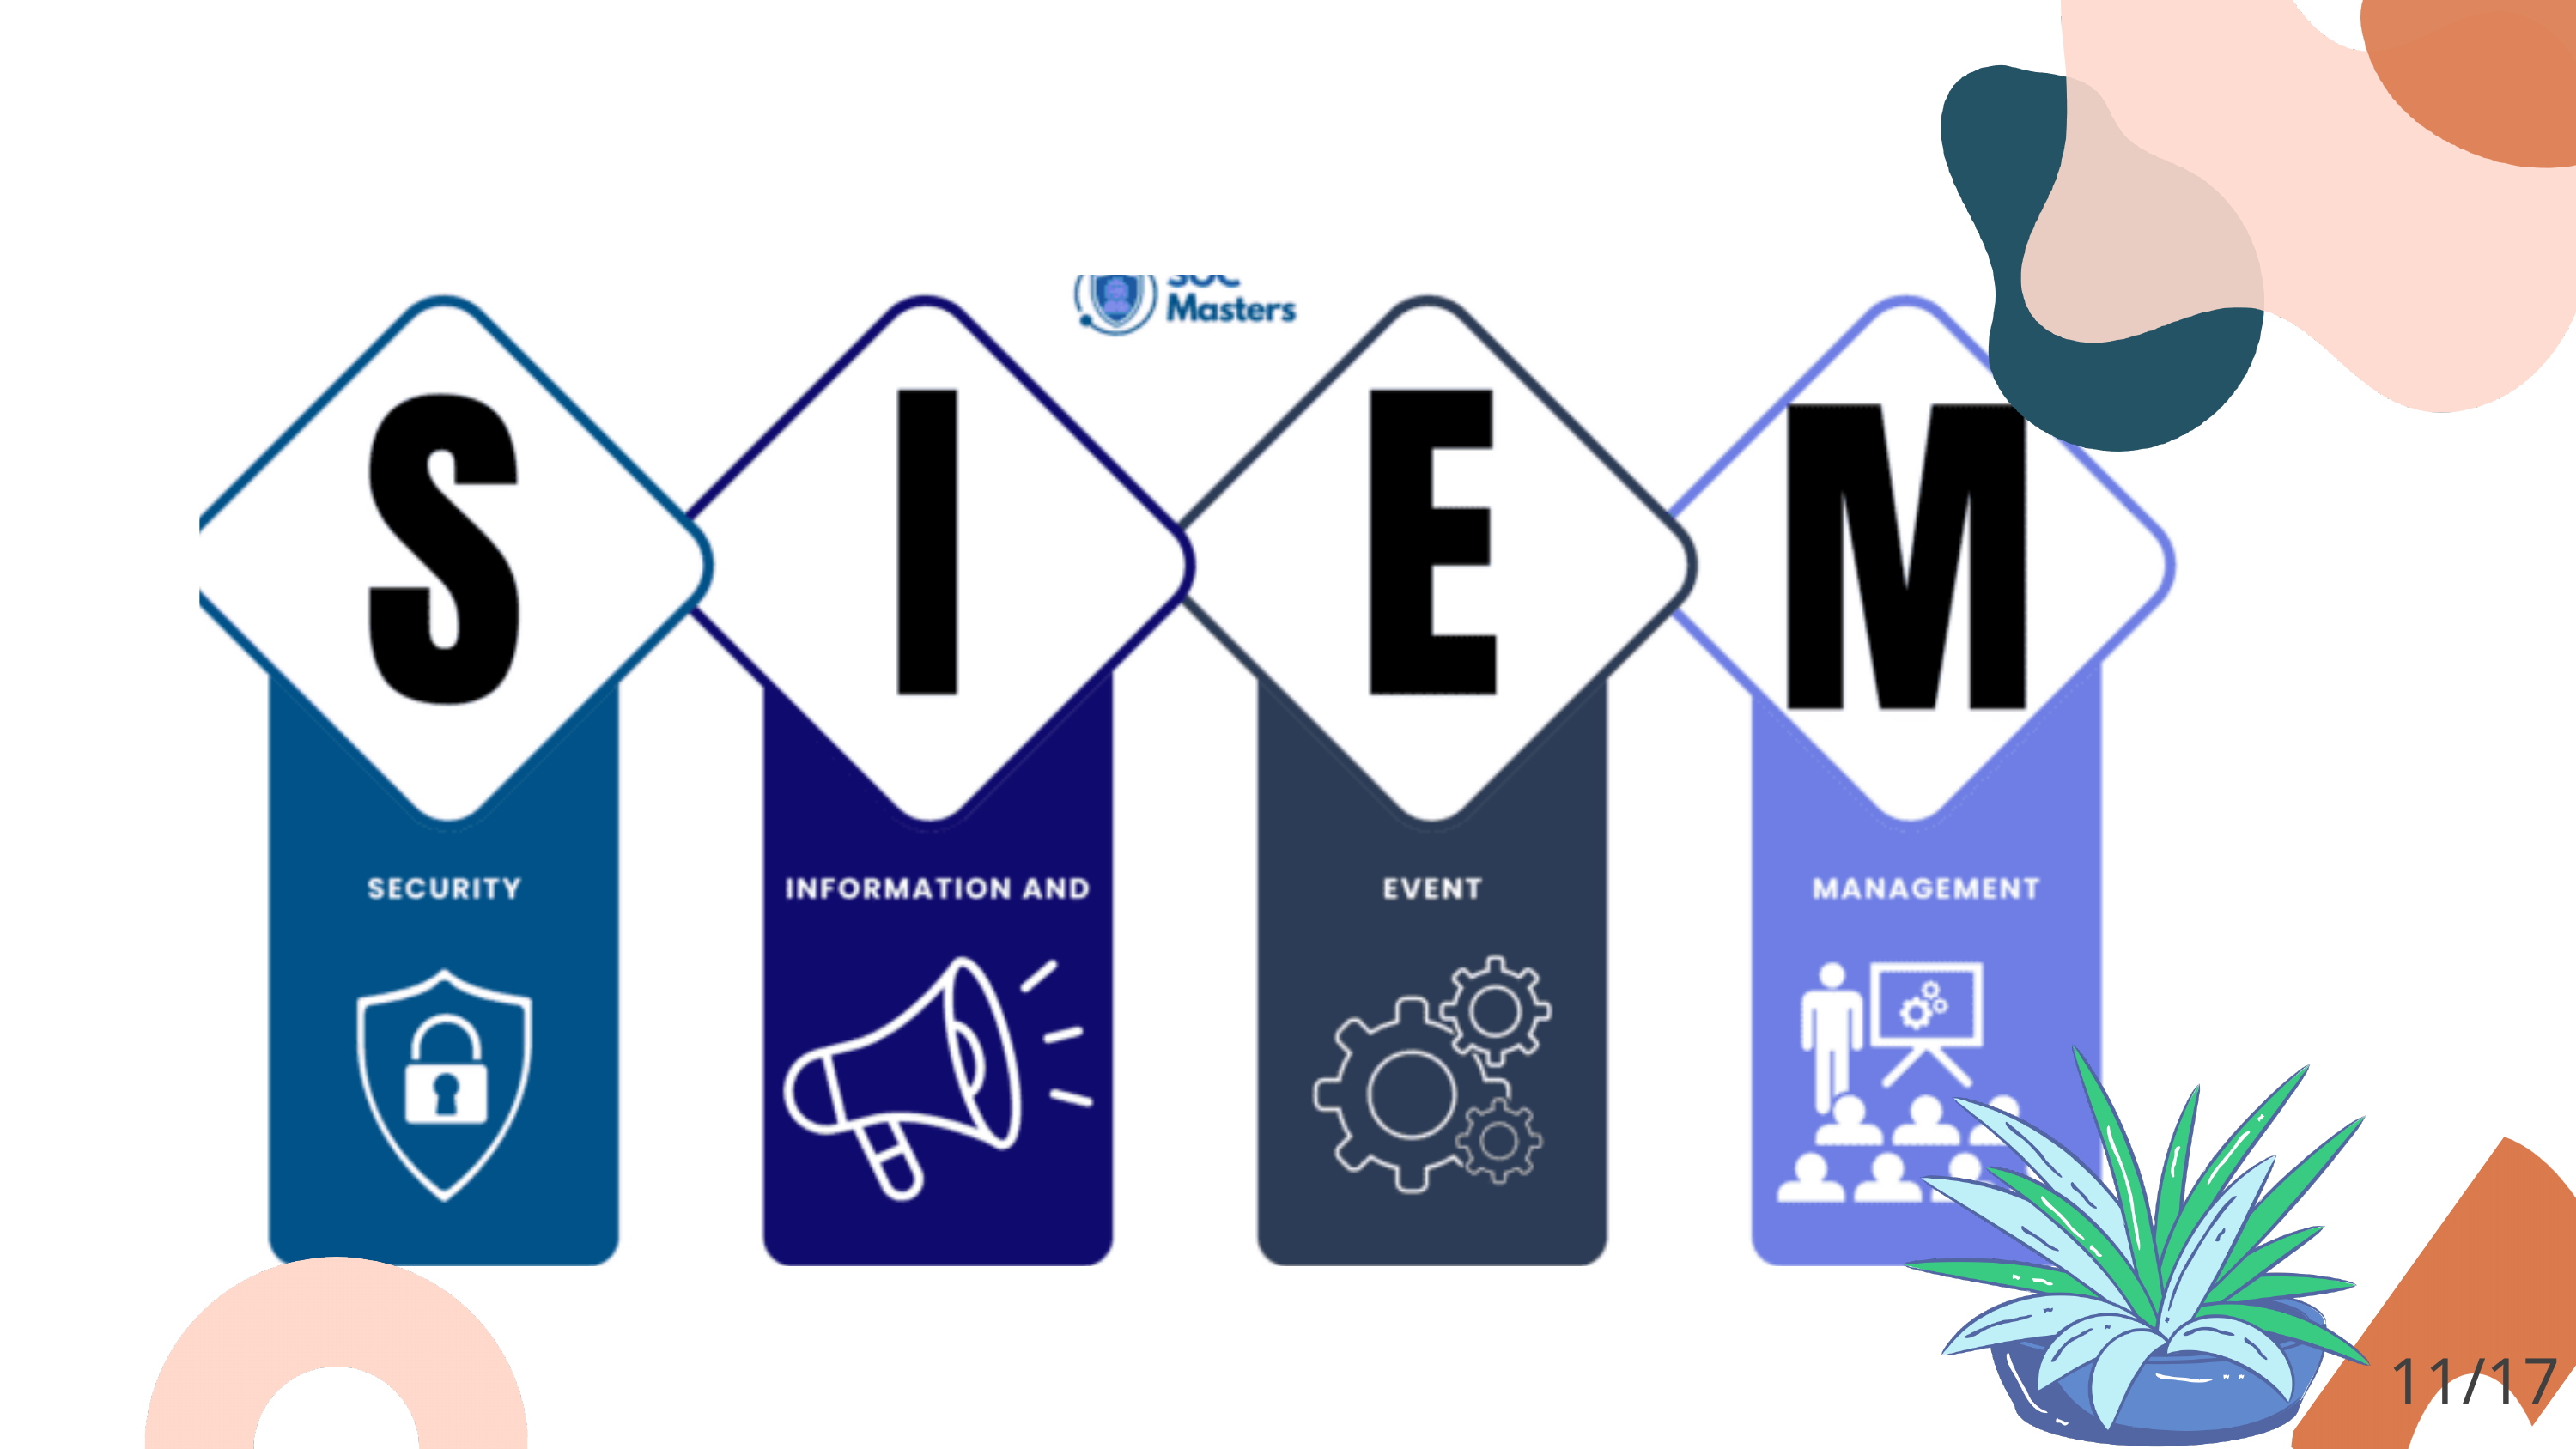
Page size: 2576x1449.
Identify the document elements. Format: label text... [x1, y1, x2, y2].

picture [198, 275, 2272, 1266]
text_box 11/17 [2336, 1280, 2576, 1449]
text_box [1902, 1043, 2371, 1449]
text_box [1930, 0, 2576, 458]
text_box [144, 1257, 528, 1449]
text_box [2402, 1131, 2576, 1280]
